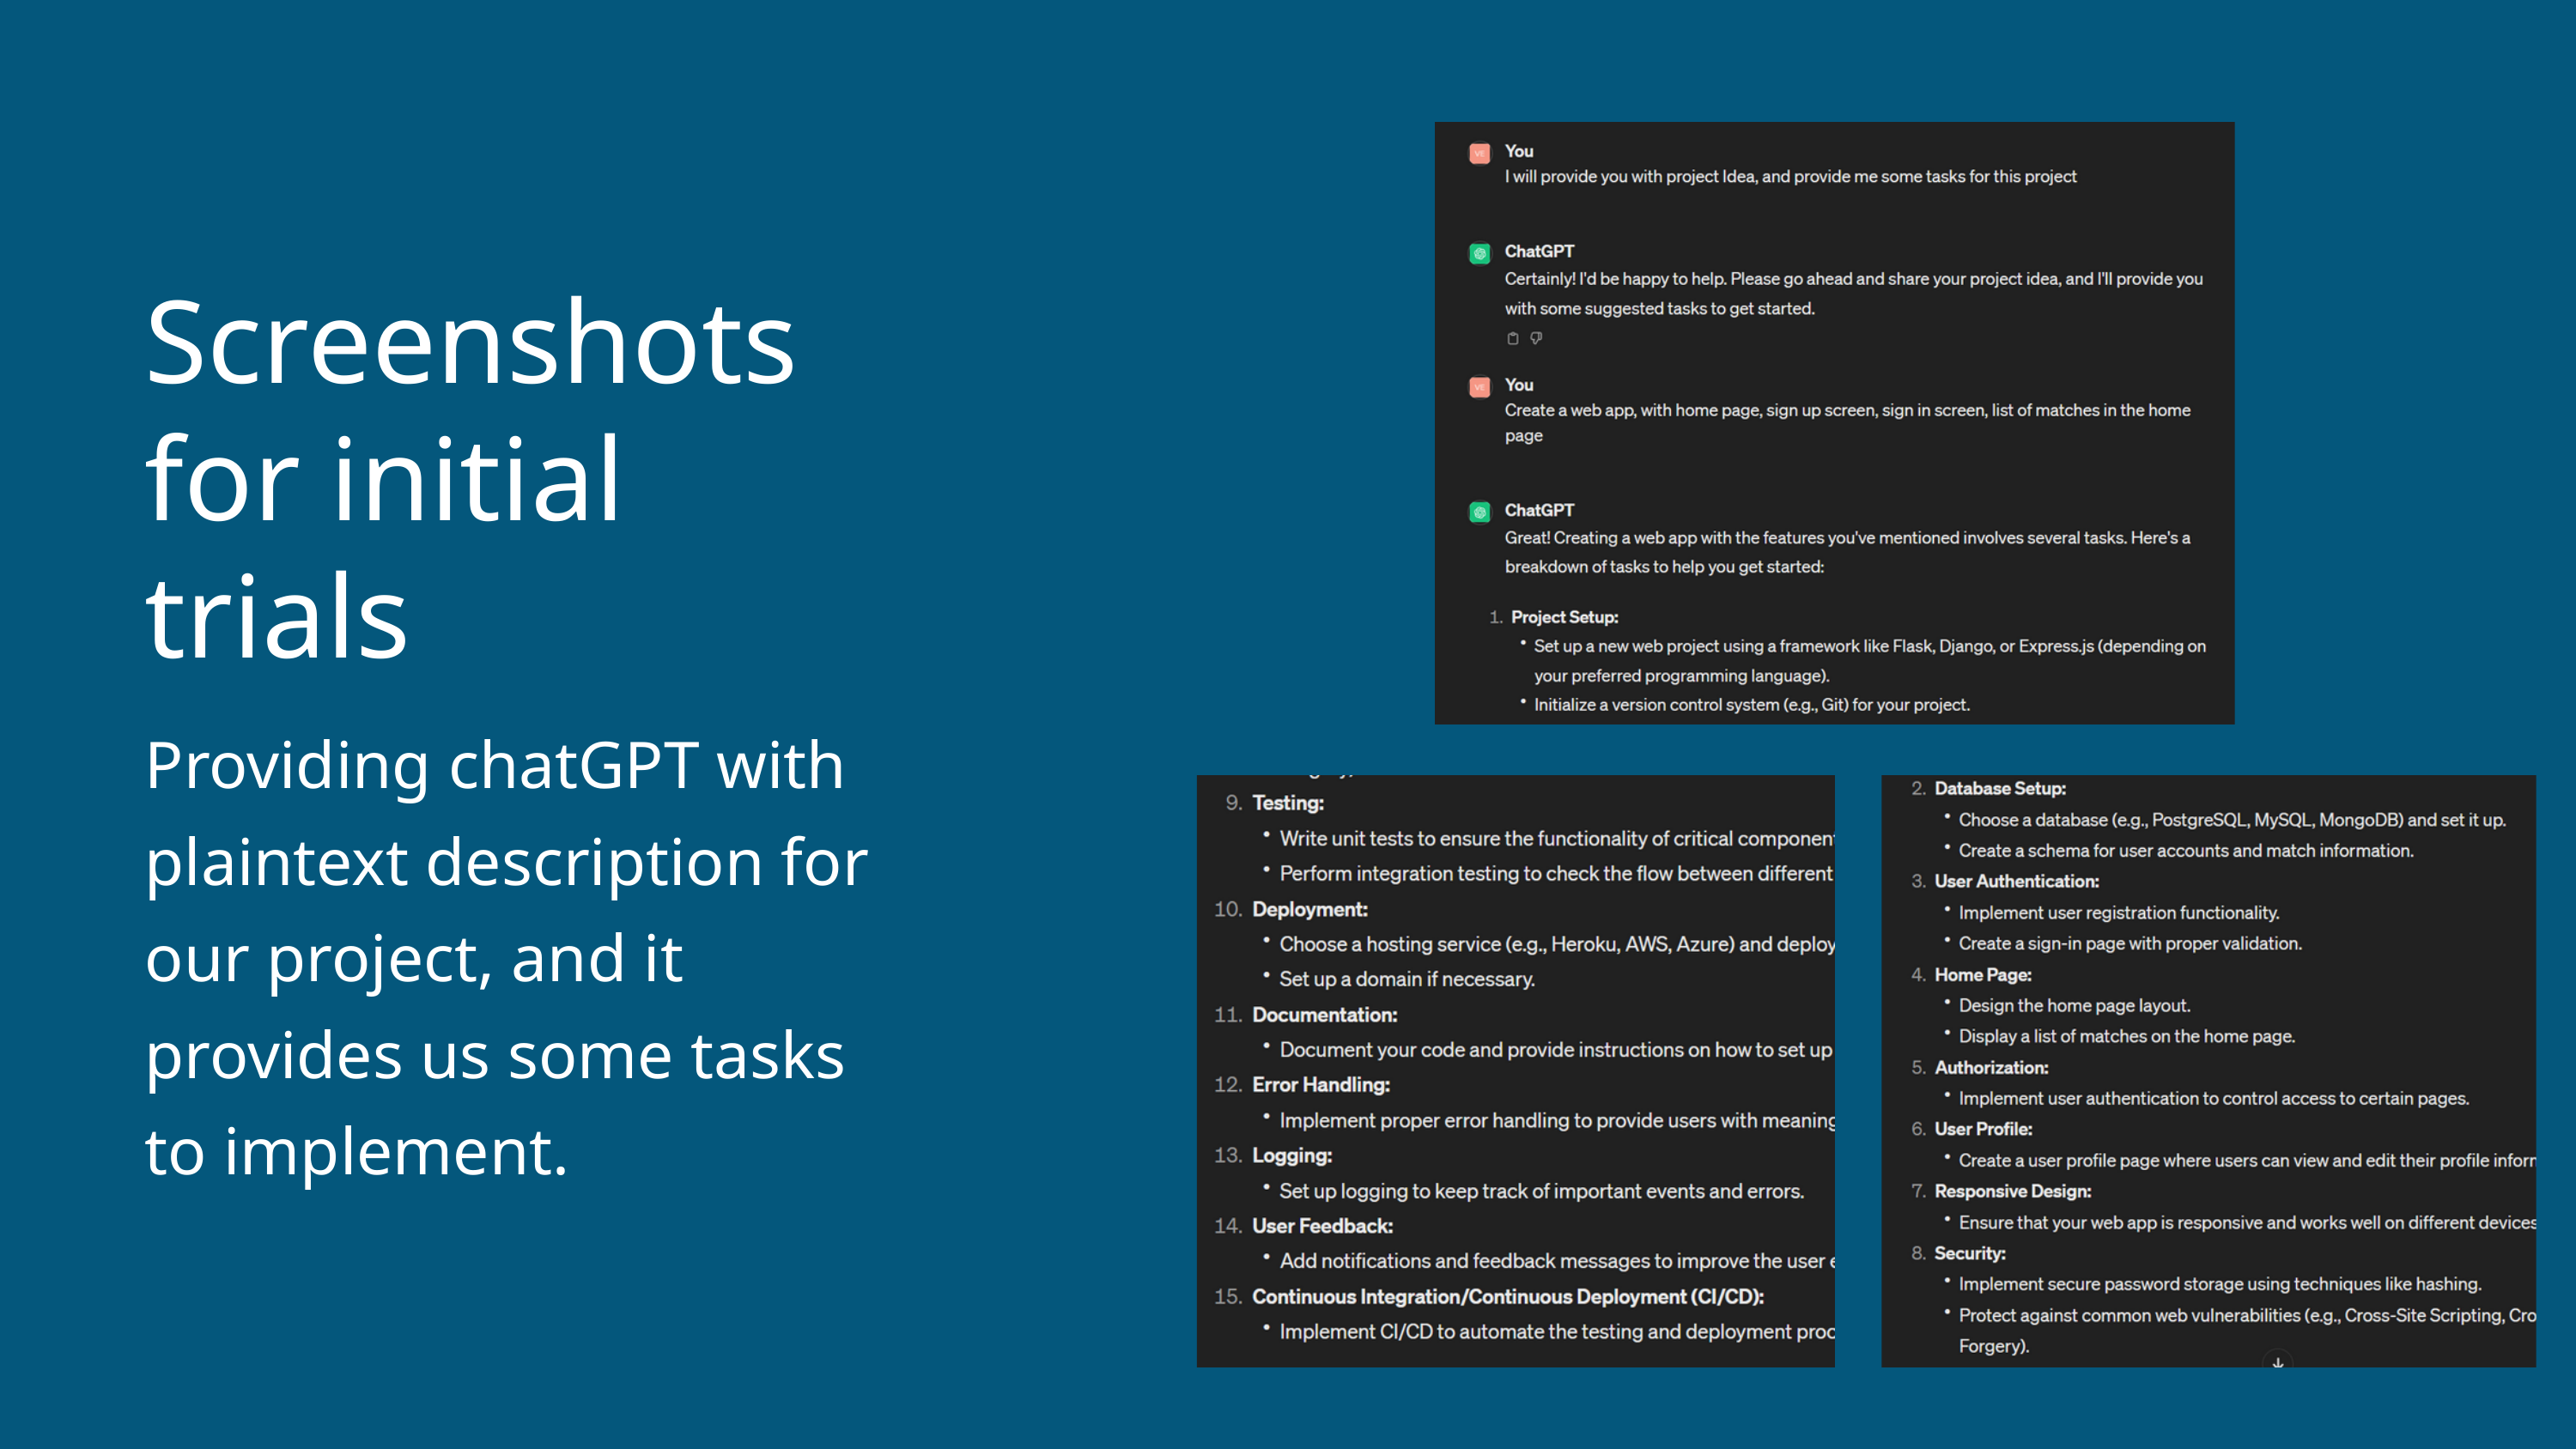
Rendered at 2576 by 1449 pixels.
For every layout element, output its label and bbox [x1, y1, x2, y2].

text_box [1435, 122, 2235, 724]
text_box [144, 268, 921, 1180]
text_box [1196, 775, 1836, 1367]
text_box [1881, 775, 2537, 1367]
